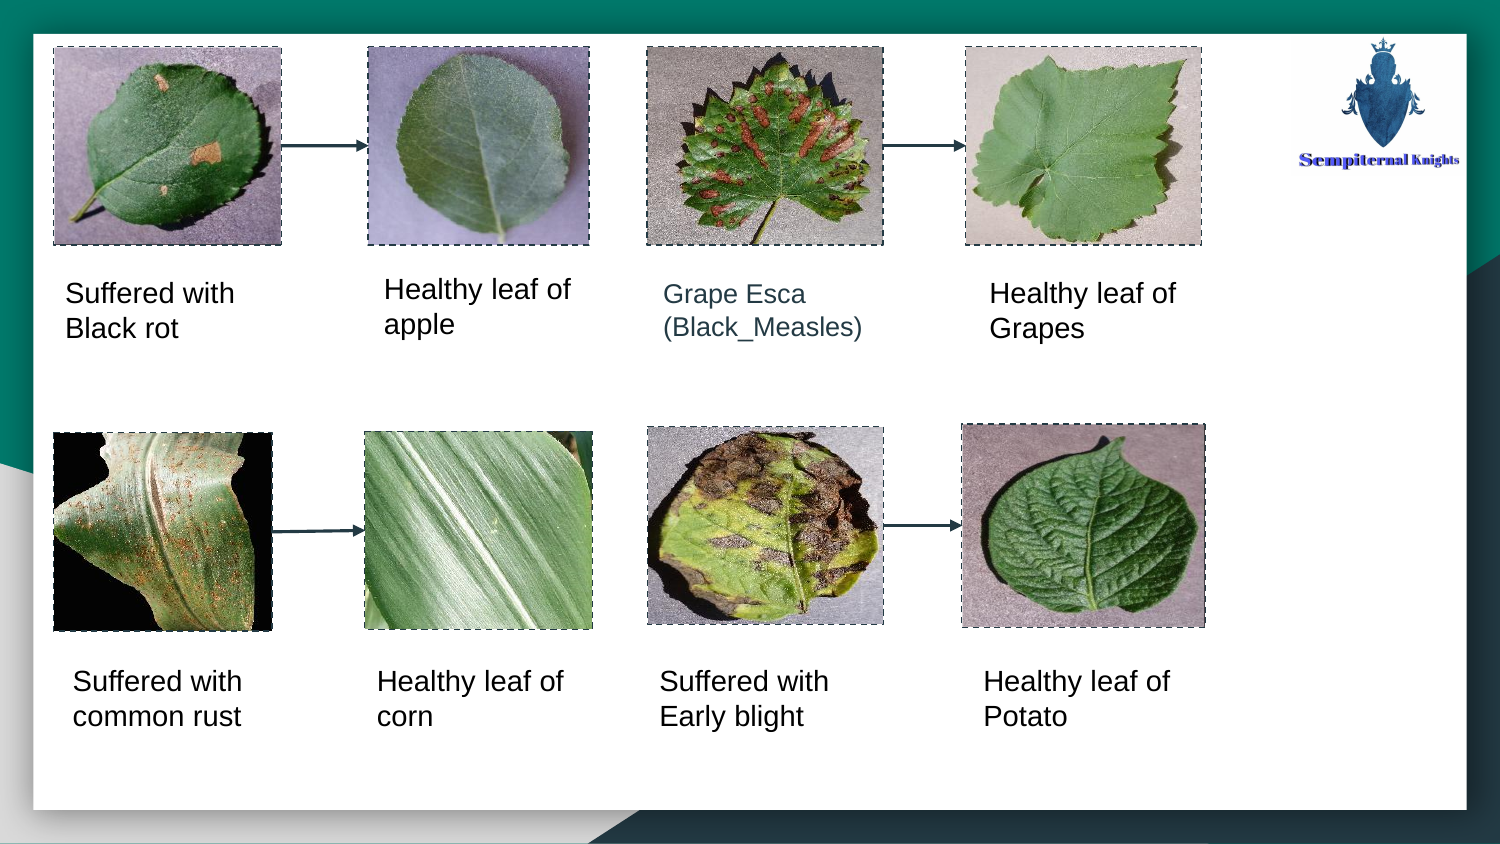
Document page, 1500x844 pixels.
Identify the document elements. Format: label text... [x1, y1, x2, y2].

text_box Healthy leaf of Grapes [974, 258, 1210, 359]
picture [1290, 35, 1466, 176]
picture [965, 47, 1202, 245]
text_box Grape Esca (Black_Measles) [648, 261, 883, 357]
picture [368, 47, 589, 245]
text_box Healthy leaf of corn [361, 647, 589, 748]
text_box Healthy leaf of Potato [968, 647, 1216, 748]
picture [53, 47, 281, 245]
picture [53, 433, 272, 631]
picture [963, 404, 1205, 647]
picture [647, 426, 884, 625]
text_box Healthy leaf of apple [368, 255, 596, 364]
picture [365, 431, 592, 630]
text_box Suffered with Black rot [50, 258, 285, 359]
text_box Suffered with Early blight [644, 647, 887, 748]
text_box Suffered with common rust [57, 647, 278, 748]
picture [647, 47, 883, 245]
